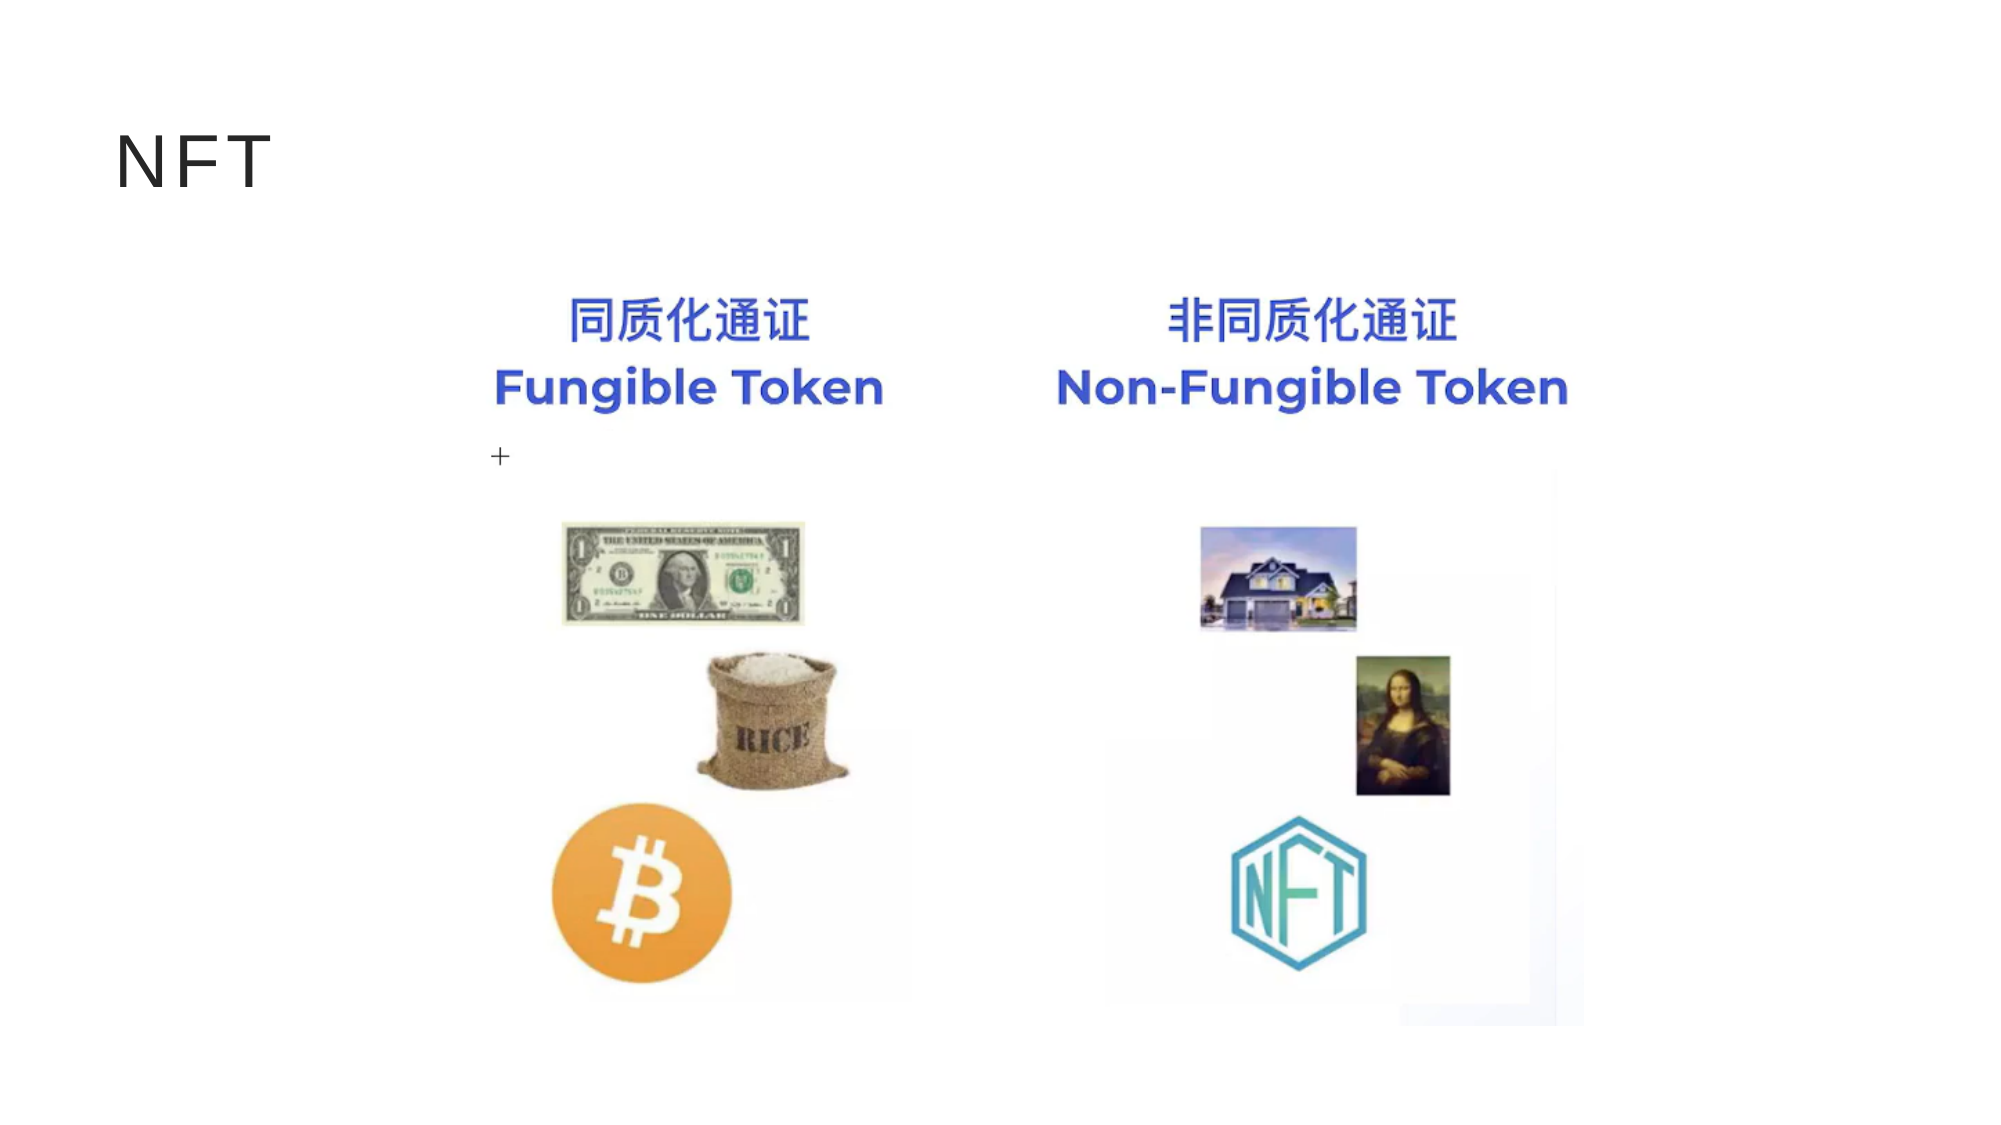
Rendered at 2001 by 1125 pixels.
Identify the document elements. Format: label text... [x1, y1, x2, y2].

title NFT [99, 99, 1900, 216]
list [414, 243, 1585, 1026]
